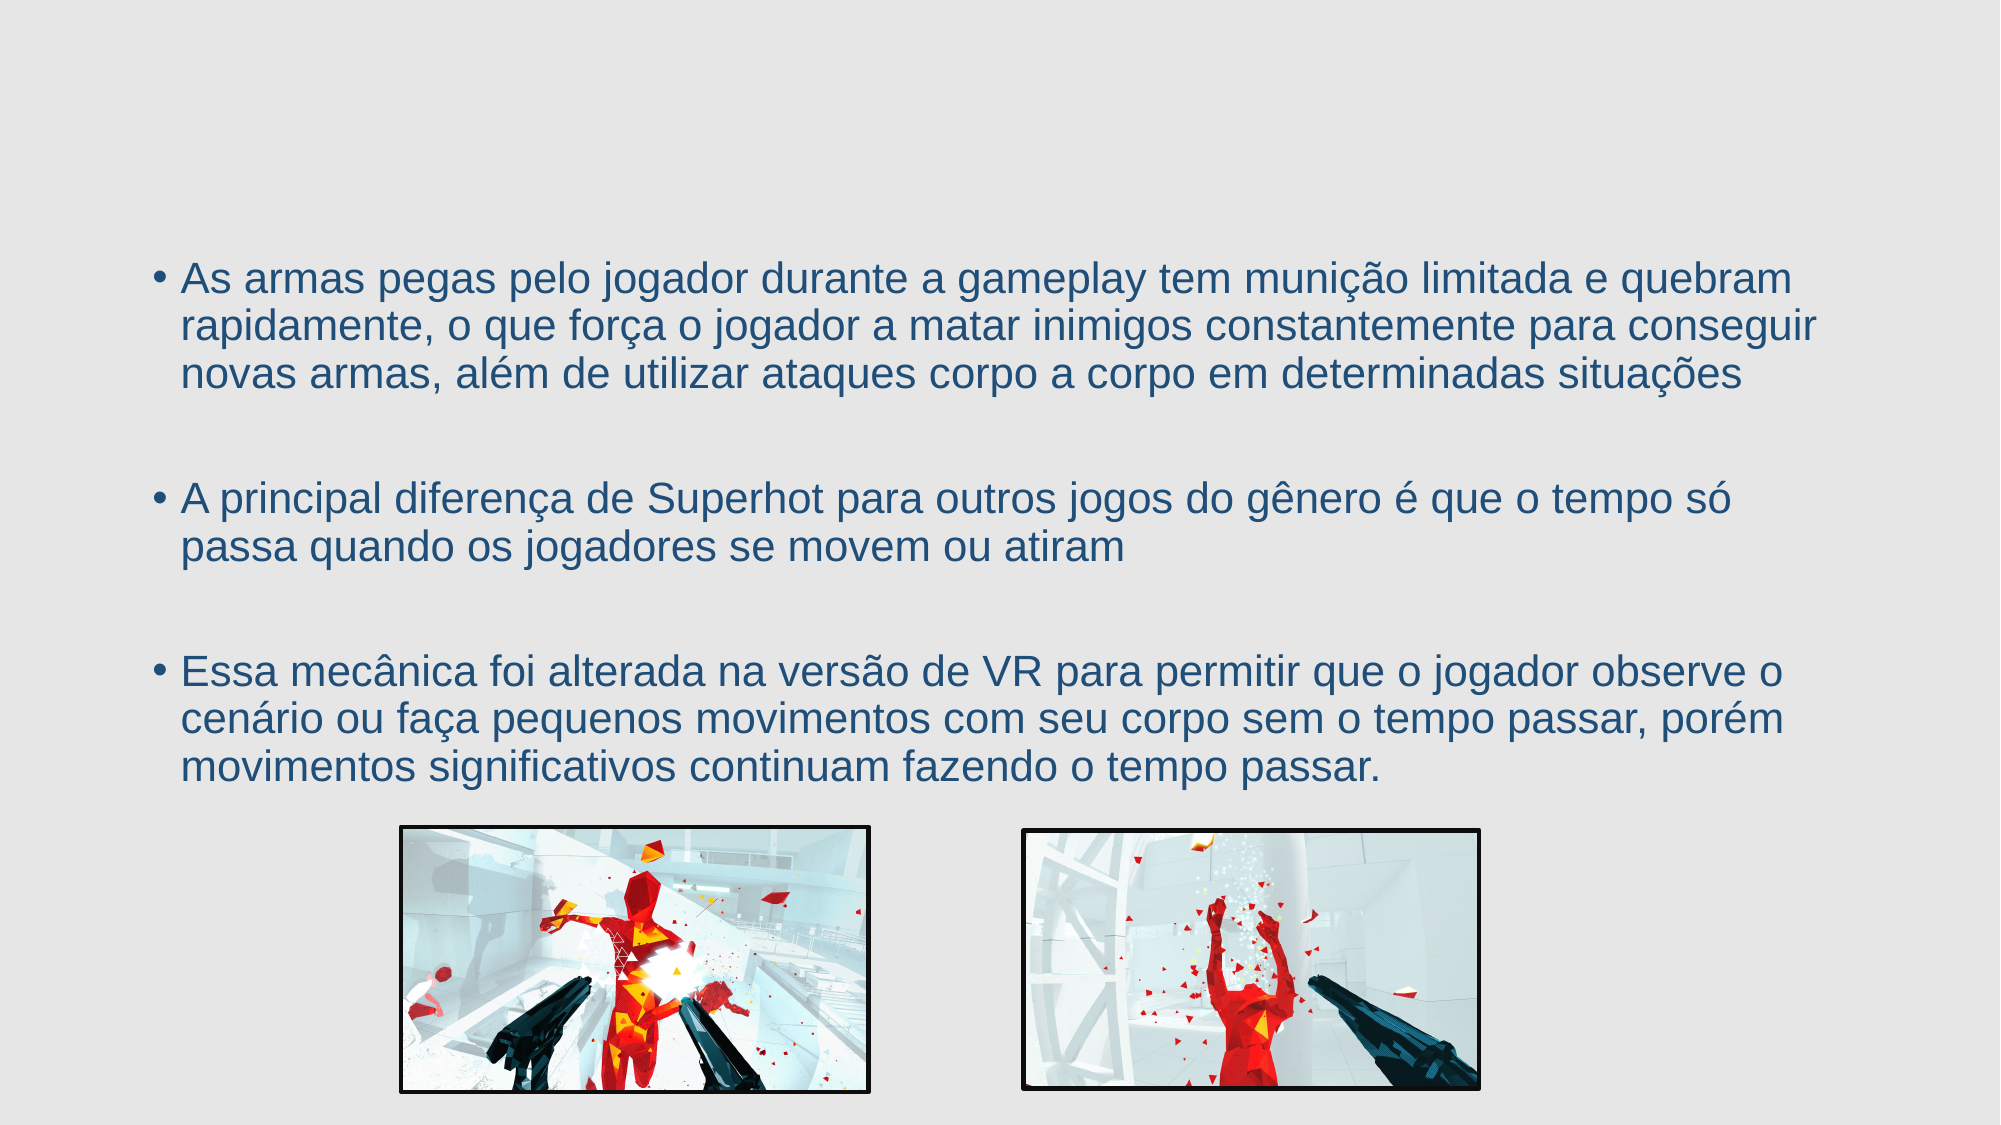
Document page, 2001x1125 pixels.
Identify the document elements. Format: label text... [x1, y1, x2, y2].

list As armas pegas pelo jogador durante a gameplay tem munição limitada e quebram rapidamente, o que força o jogador a matar inimigos constantemente para conseguir novas armas, além de utilizar ataques corpo a corpo em determinadas situações A principal diferença de Superhot para outros jogos do gênero é que o tempo só passa quando os jogadores se movem ou atiram Essa mecânica foi alterada na versão de VR para permitir que o jogador observe o cenário ou faça pequenos movimentos com seu corpo sem o tempo passar, porém movimentos significativos continuam fazendo o tempo passar. [137, 248, 1863, 811]
picture [403, 829, 867, 1090]
picture [1025, 832, 1477, 1087]
